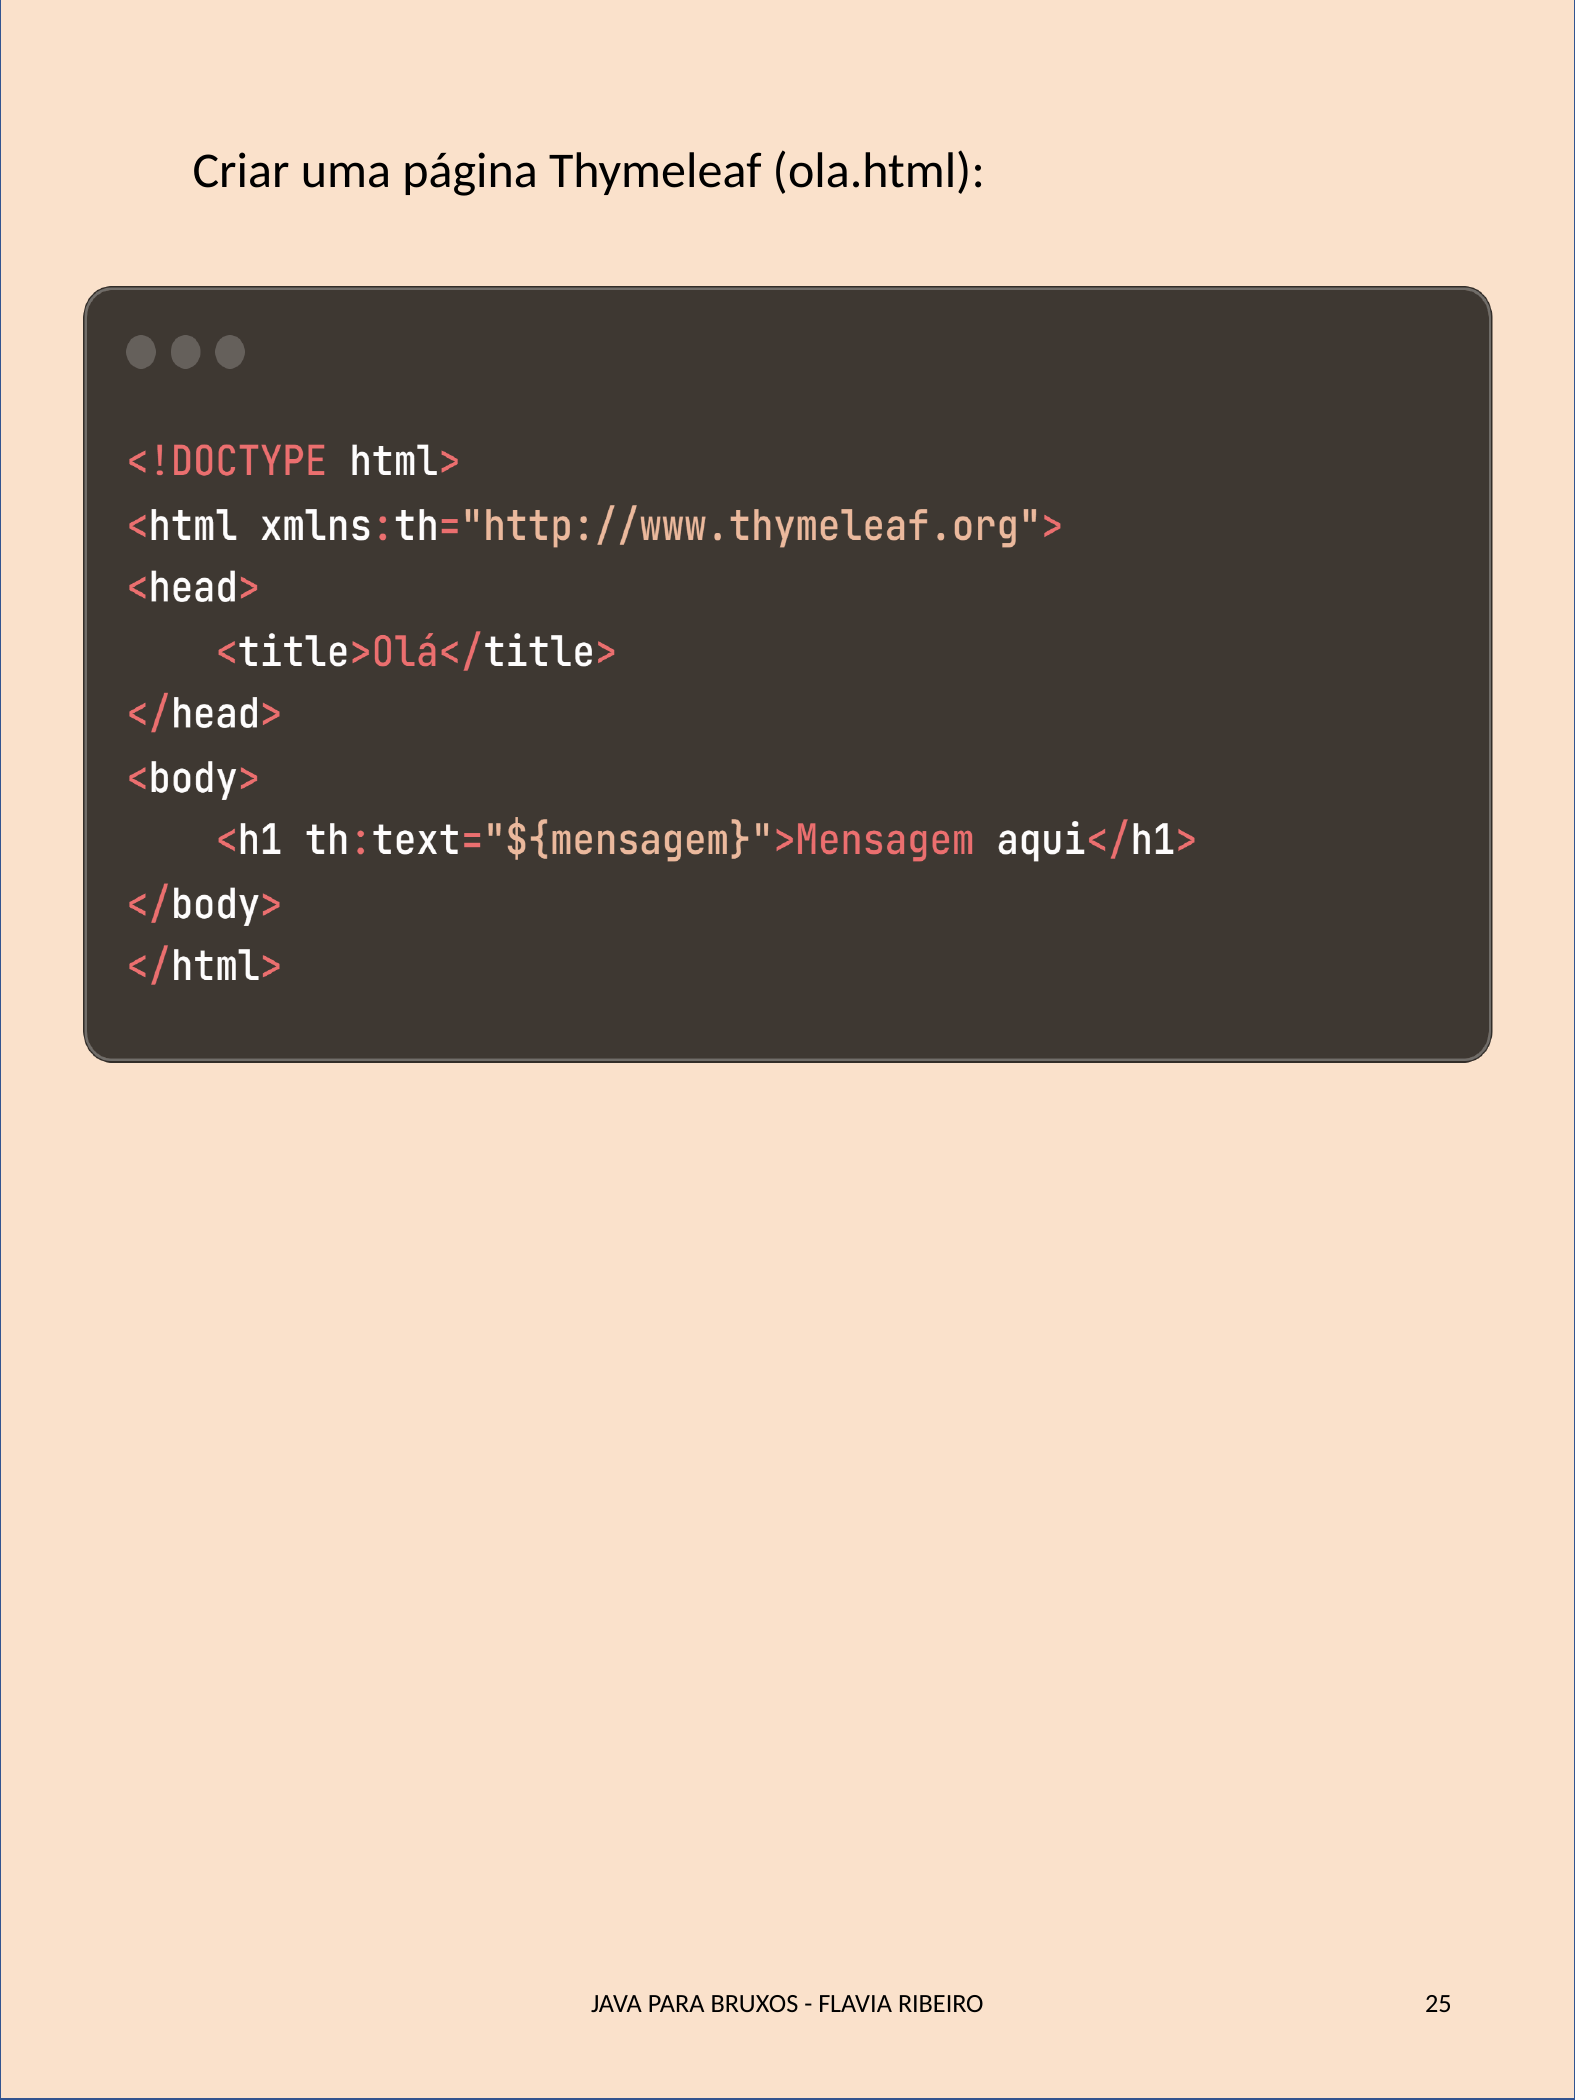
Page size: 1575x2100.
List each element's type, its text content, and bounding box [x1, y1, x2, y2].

picture [47, 245, 1528, 1103]
text_box [0, 0, 1575, 2100]
footer JAVA PARA BRUXOS - FLAVIA RIBEIRO [521, 1946, 1054, 2059]
slide_number 25 [1112, 1946, 1467, 2059]
text_box Criar uma página Thymeleaf (ola.html): [177, 130, 1503, 205]
